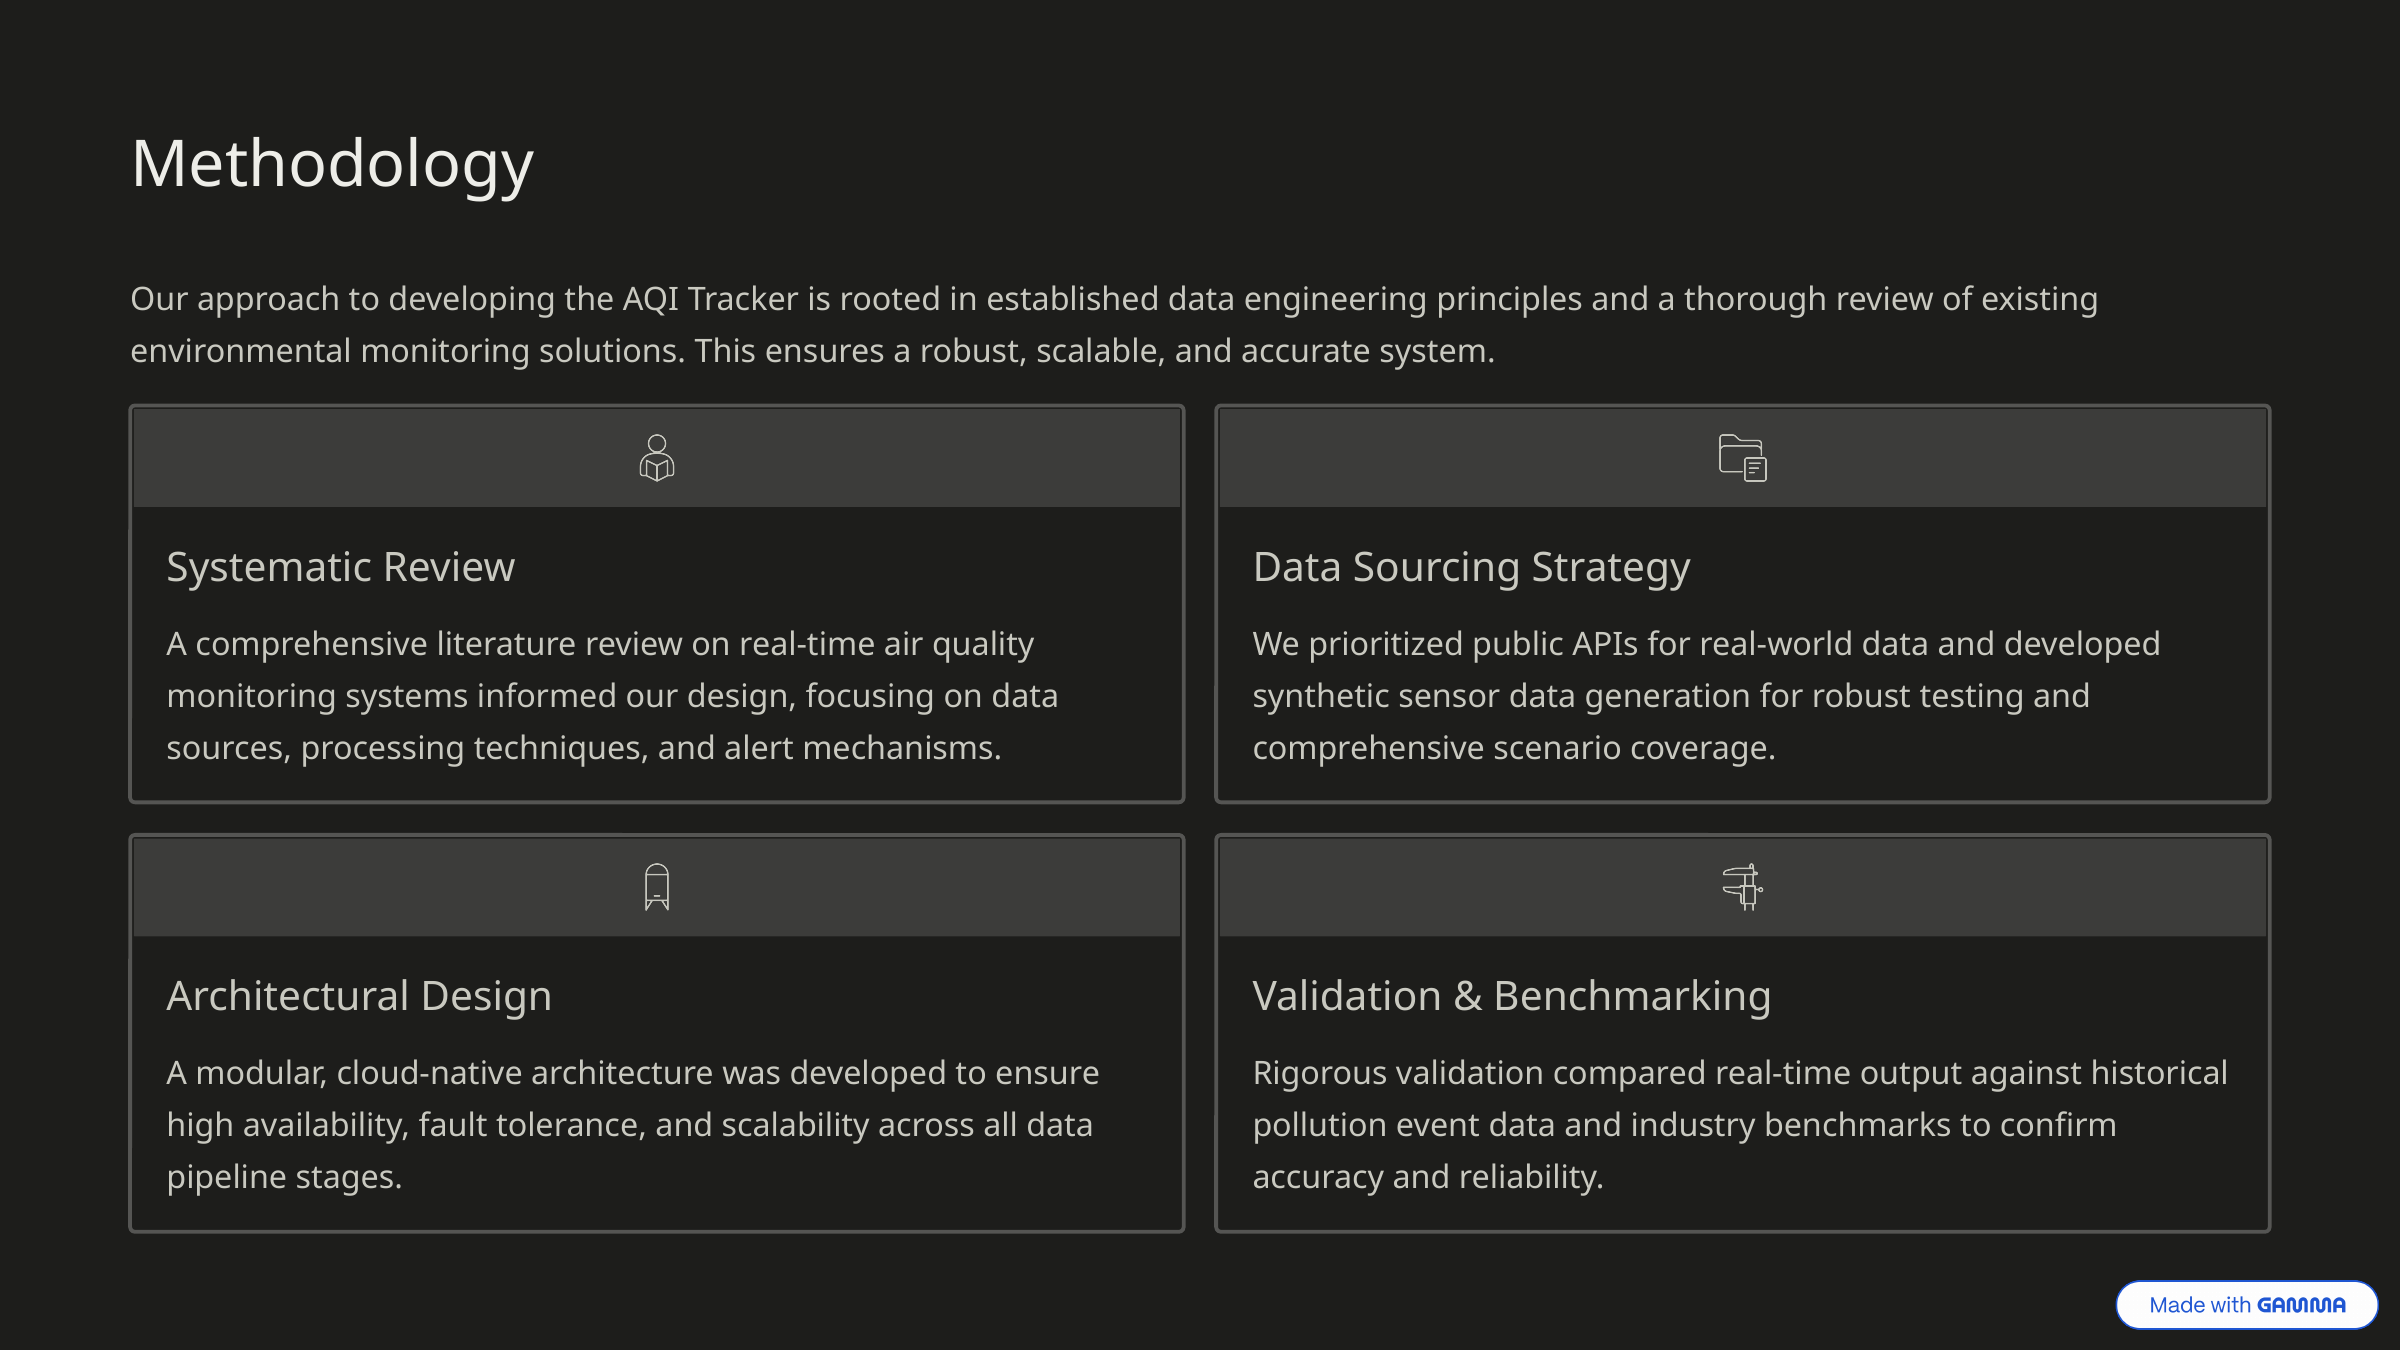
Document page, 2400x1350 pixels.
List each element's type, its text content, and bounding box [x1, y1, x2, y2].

text_box [133, 409, 1180, 507]
text_box Our approach to developing the AQI Tracker is rooted in established data engineering principles and a thorough review of existing environmental monitoring solutions. This ensures a robust, scalable, and accurate system. [130, 264, 2270, 369]
text_box Rigorous validation compared real-time output against historical pollution event data and industry benchmarks to confirm accuracy and reliability. [1252, 1039, 2234, 1196]
text_box Architectural Design [166, 968, 588, 1020]
picture [1718, 433, 1768, 483]
text_box A comprehensive literature review on real-time air quality monitoring systems informed our design, focusing on data sources, processing techniques, and alert mechanisms. [166, 609, 1148, 766]
text_box [1216, 834, 2270, 1232]
text_box [1219, 838, 2267, 937]
text_box [130, 834, 1184, 1232]
text_box [1219, 409, 2267, 507]
text_box A modular, cloud-native architecture was developed to ensure high availability, fault tolerance, and scalability across all data pipeline stages. [166, 1039, 1148, 1196]
text_box Systematic Review [166, 539, 574, 591]
picture [2106, 1271, 2389, 1339]
text_box [1216, 405, 2270, 803]
text_box We prioritized public APIs for real-world data and developed synthetic sensor data generation for robust testing and comprehensive scenario coverage. [1252, 609, 2234, 766]
picture [632, 433, 682, 483]
text_box Methodology [130, 118, 782, 200]
picture [1718, 862, 1768, 912]
text_box Data Sourcing Strategy [1252, 539, 1731, 591]
text_box Validation & Benchmarking [1252, 968, 1820, 1020]
picture [632, 862, 682, 912]
text_box [130, 405, 1184, 803]
text_box [133, 838, 1180, 937]
